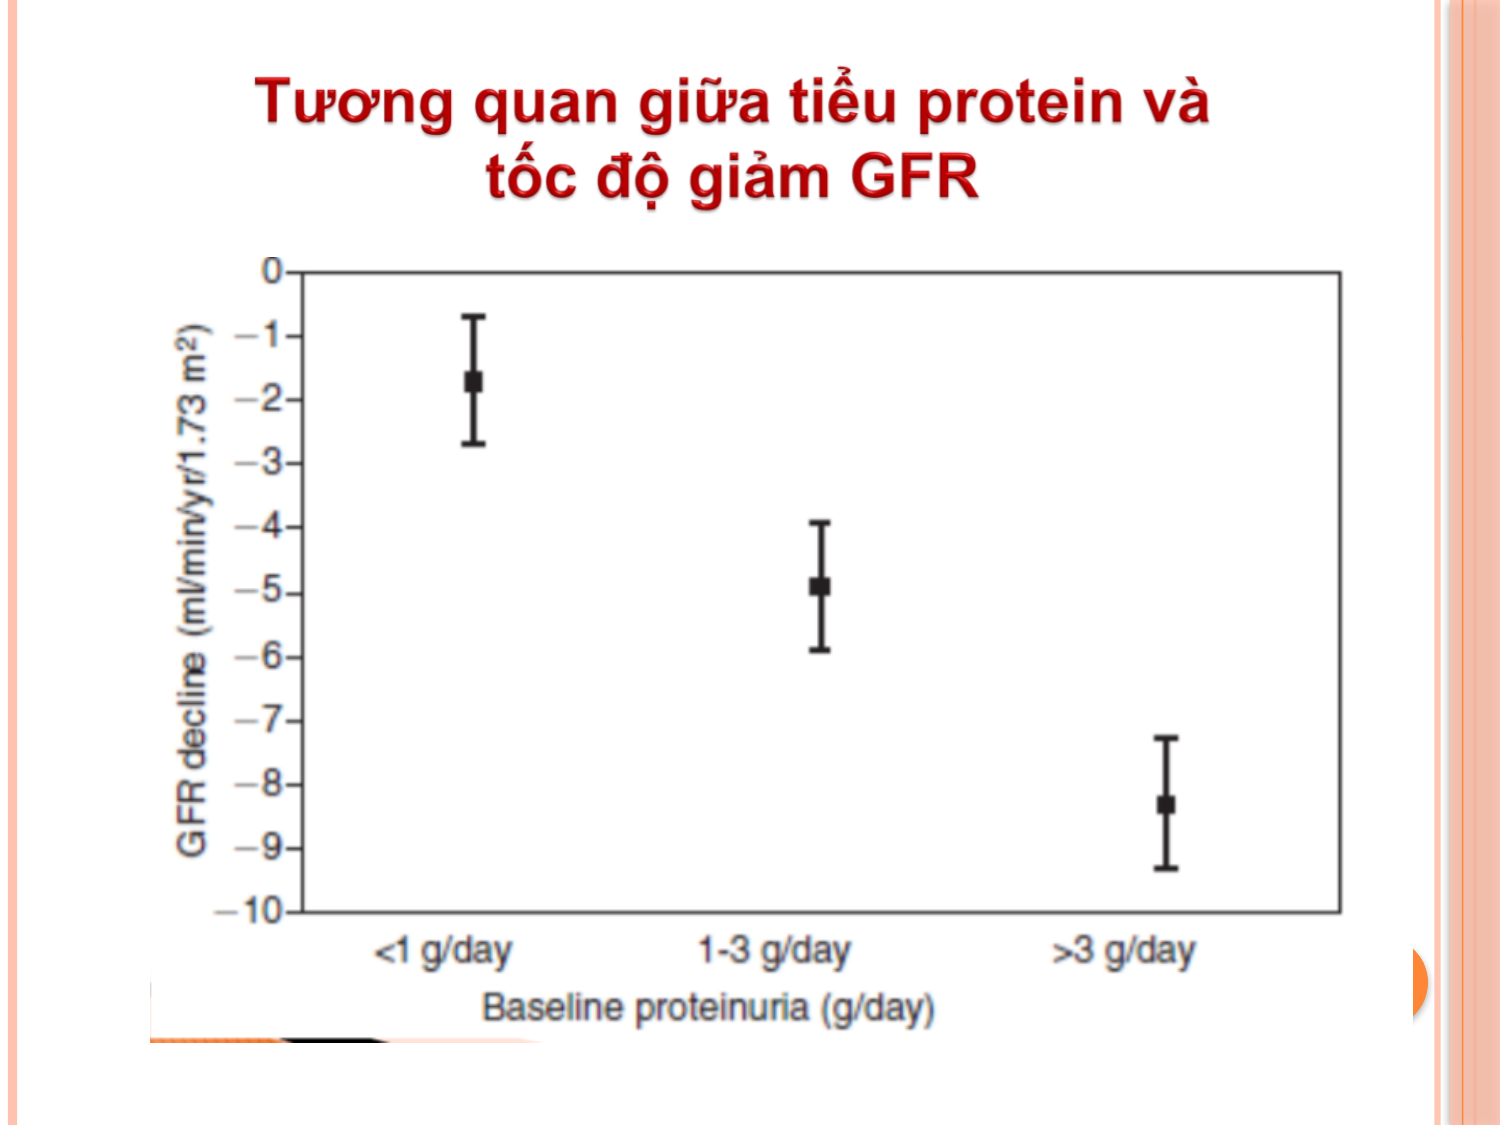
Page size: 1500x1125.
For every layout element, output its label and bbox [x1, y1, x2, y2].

picture [149, 256, 1413, 1043]
picture [227, 49, 1270, 221]
